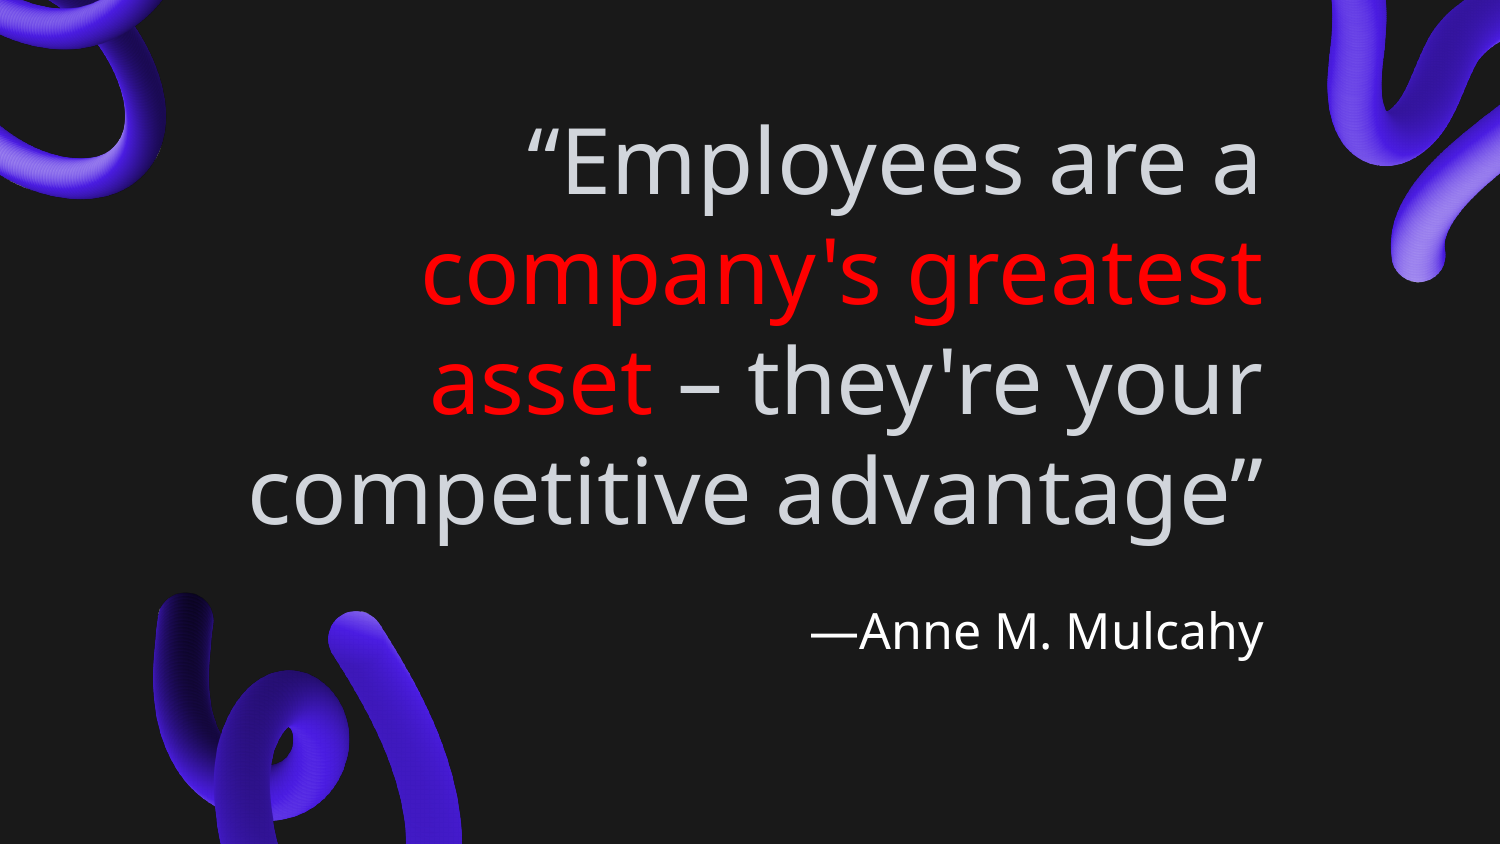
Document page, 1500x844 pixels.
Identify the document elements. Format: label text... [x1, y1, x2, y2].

picture [1215, 0, 1500, 294]
title —Anne M. Mulcahy [281, 584, 1279, 672]
picture [84, 552, 529, 844]
subtitle “Employees are a company's greatest asset – they're your competitive advantage” [159, 88, 1279, 463]
picture [0, 0, 228, 232]
